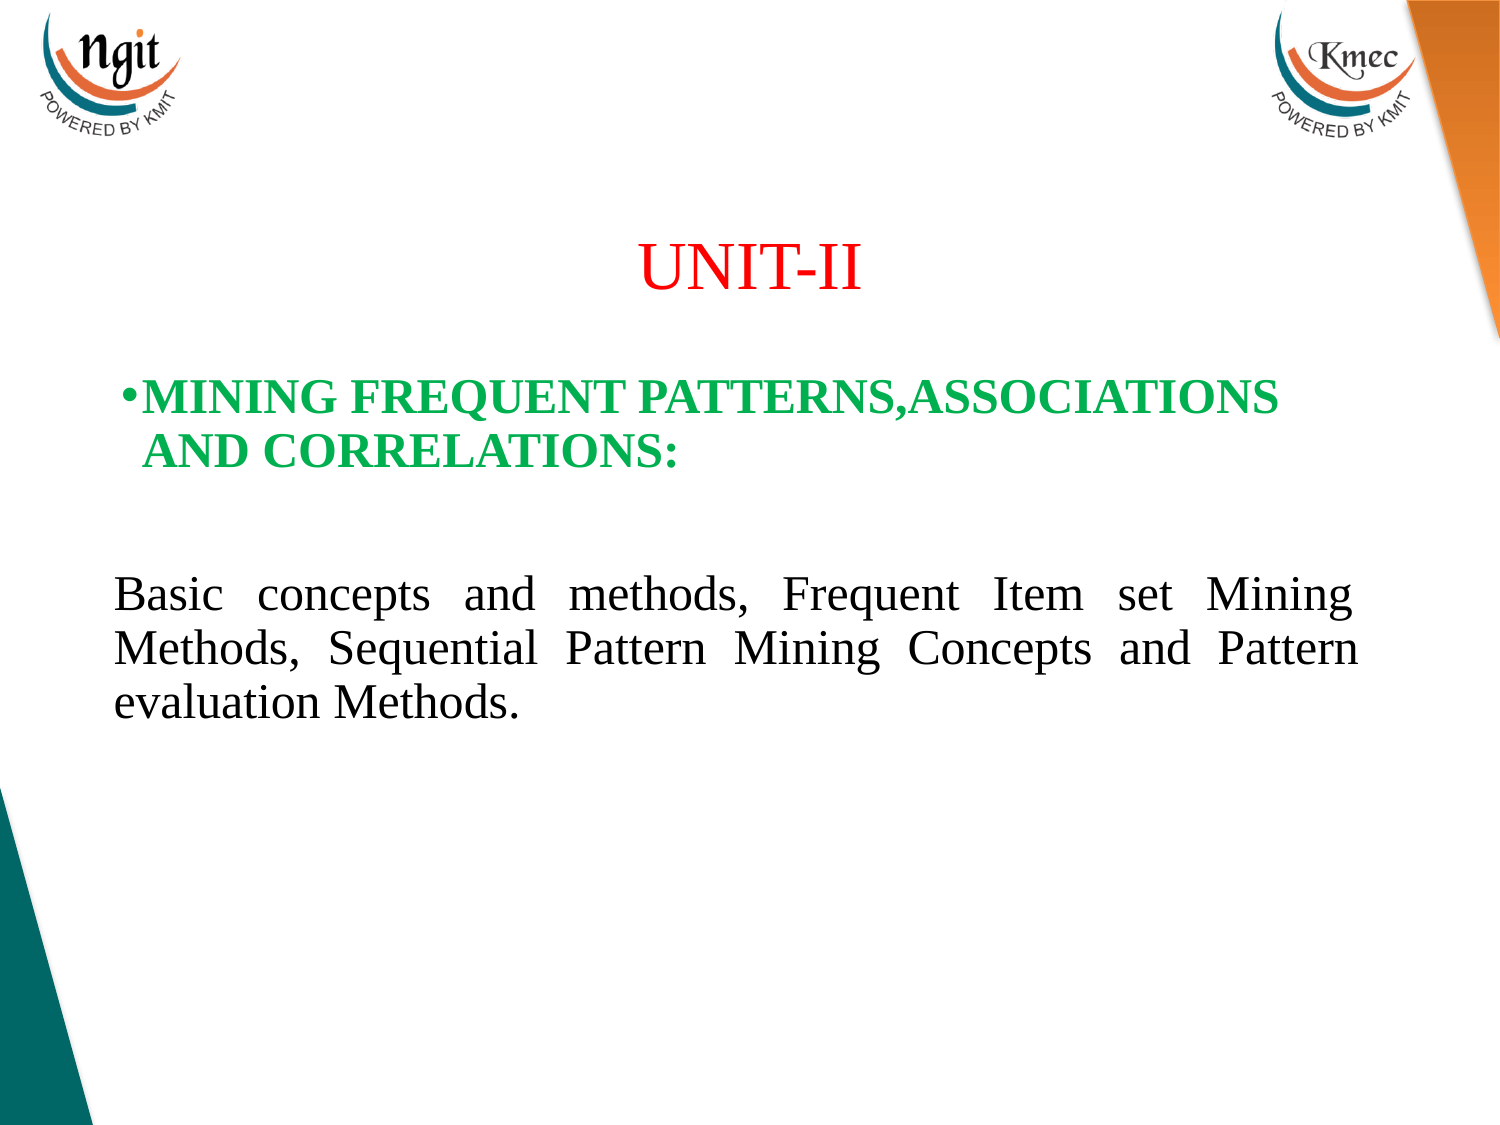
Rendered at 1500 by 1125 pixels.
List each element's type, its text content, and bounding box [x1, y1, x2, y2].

picture [1175, 0, 1500, 187]
picture [0, 0, 254, 175]
text_box MINING FREQUENT PATTERNS,ASSOCIATIONS AND CORRELATIONS: Basic concepts and methods, Frequent Item set Mining Methods, Sequential Pattern Mining Concepts and Pattern evaluation Methods. [112, 361, 1387, 729]
title UNIT-II [632, 219, 868, 361]
